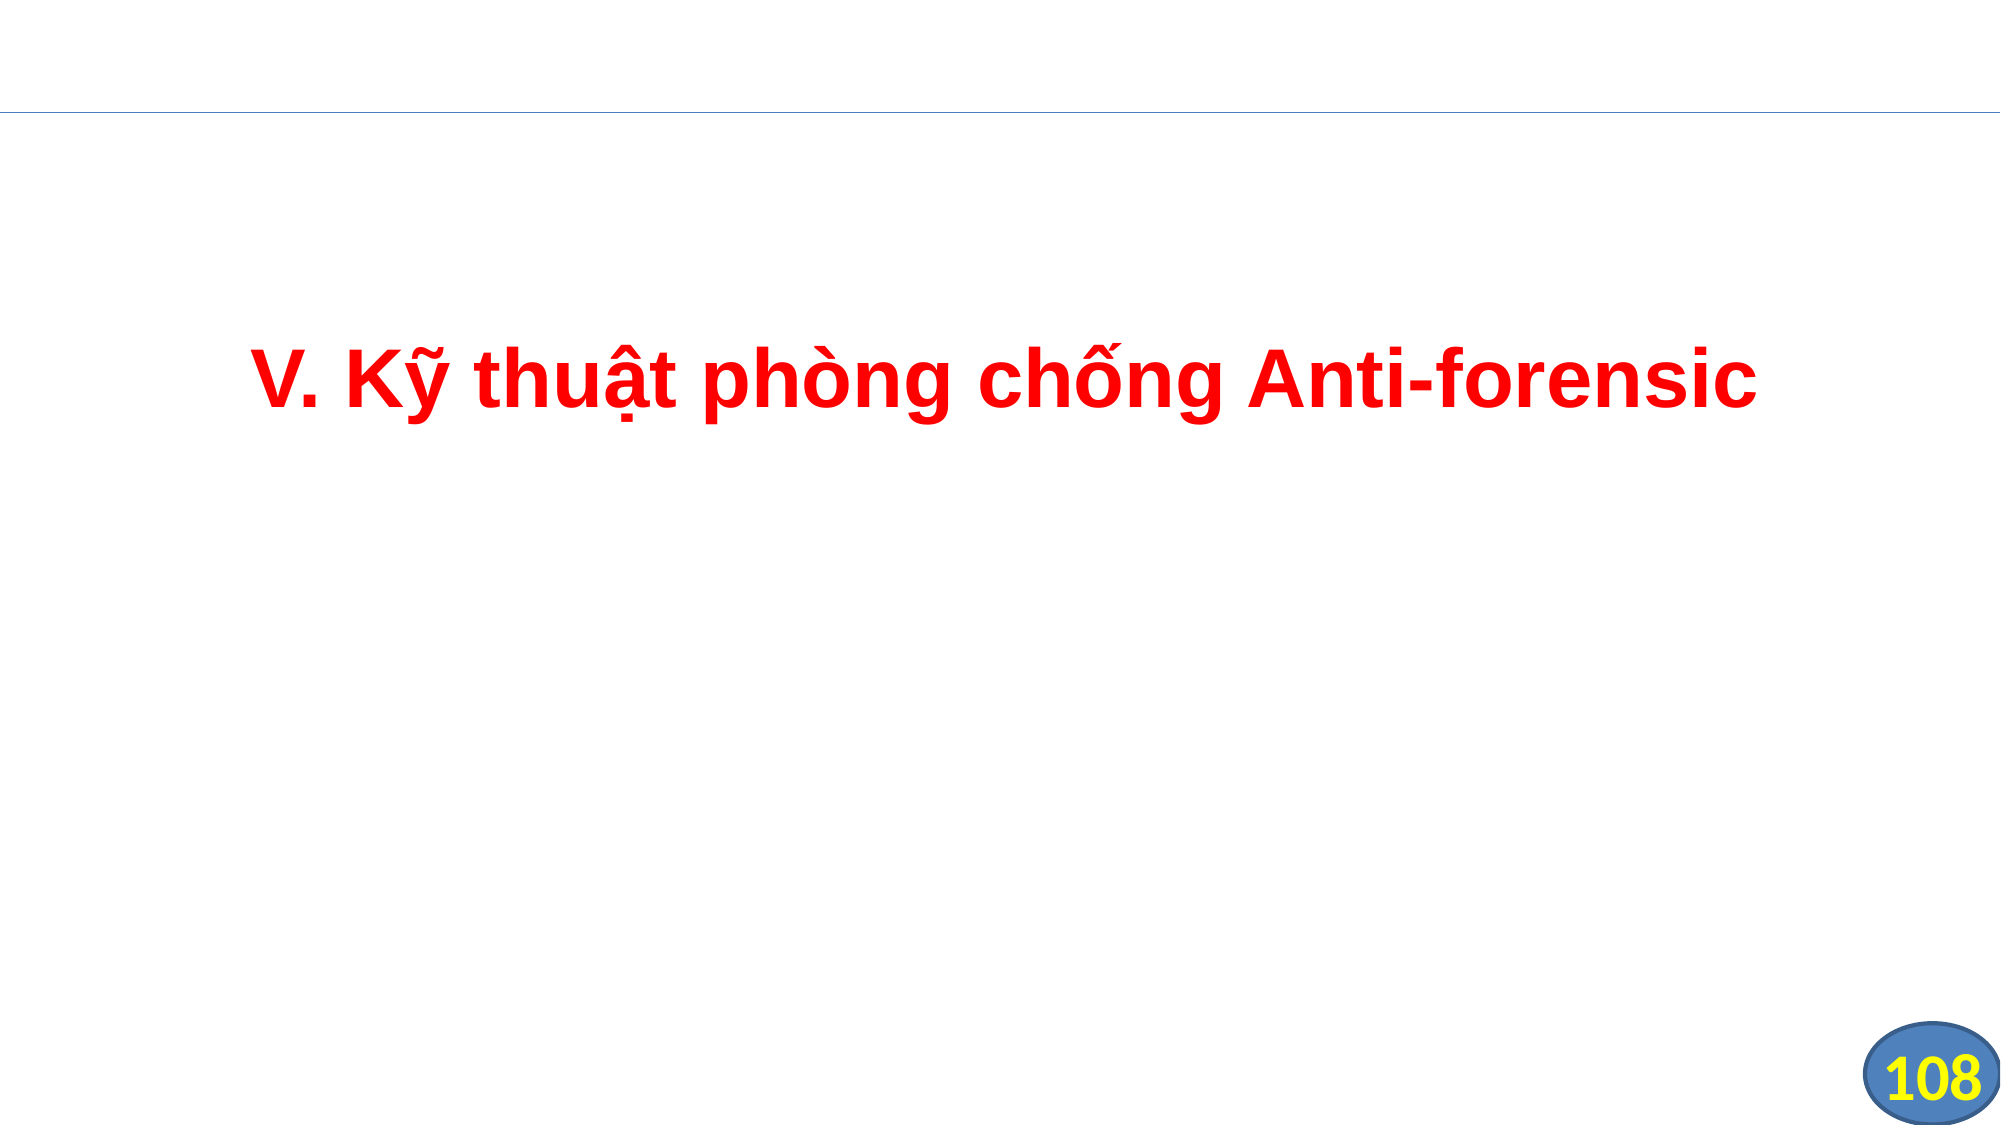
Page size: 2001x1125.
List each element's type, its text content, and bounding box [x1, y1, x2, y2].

list V. Kỹ thuật phòng chống Anti-forensic [53, 303, 1957, 975]
slide_number 108 [1866, 1023, 2000, 1125]
